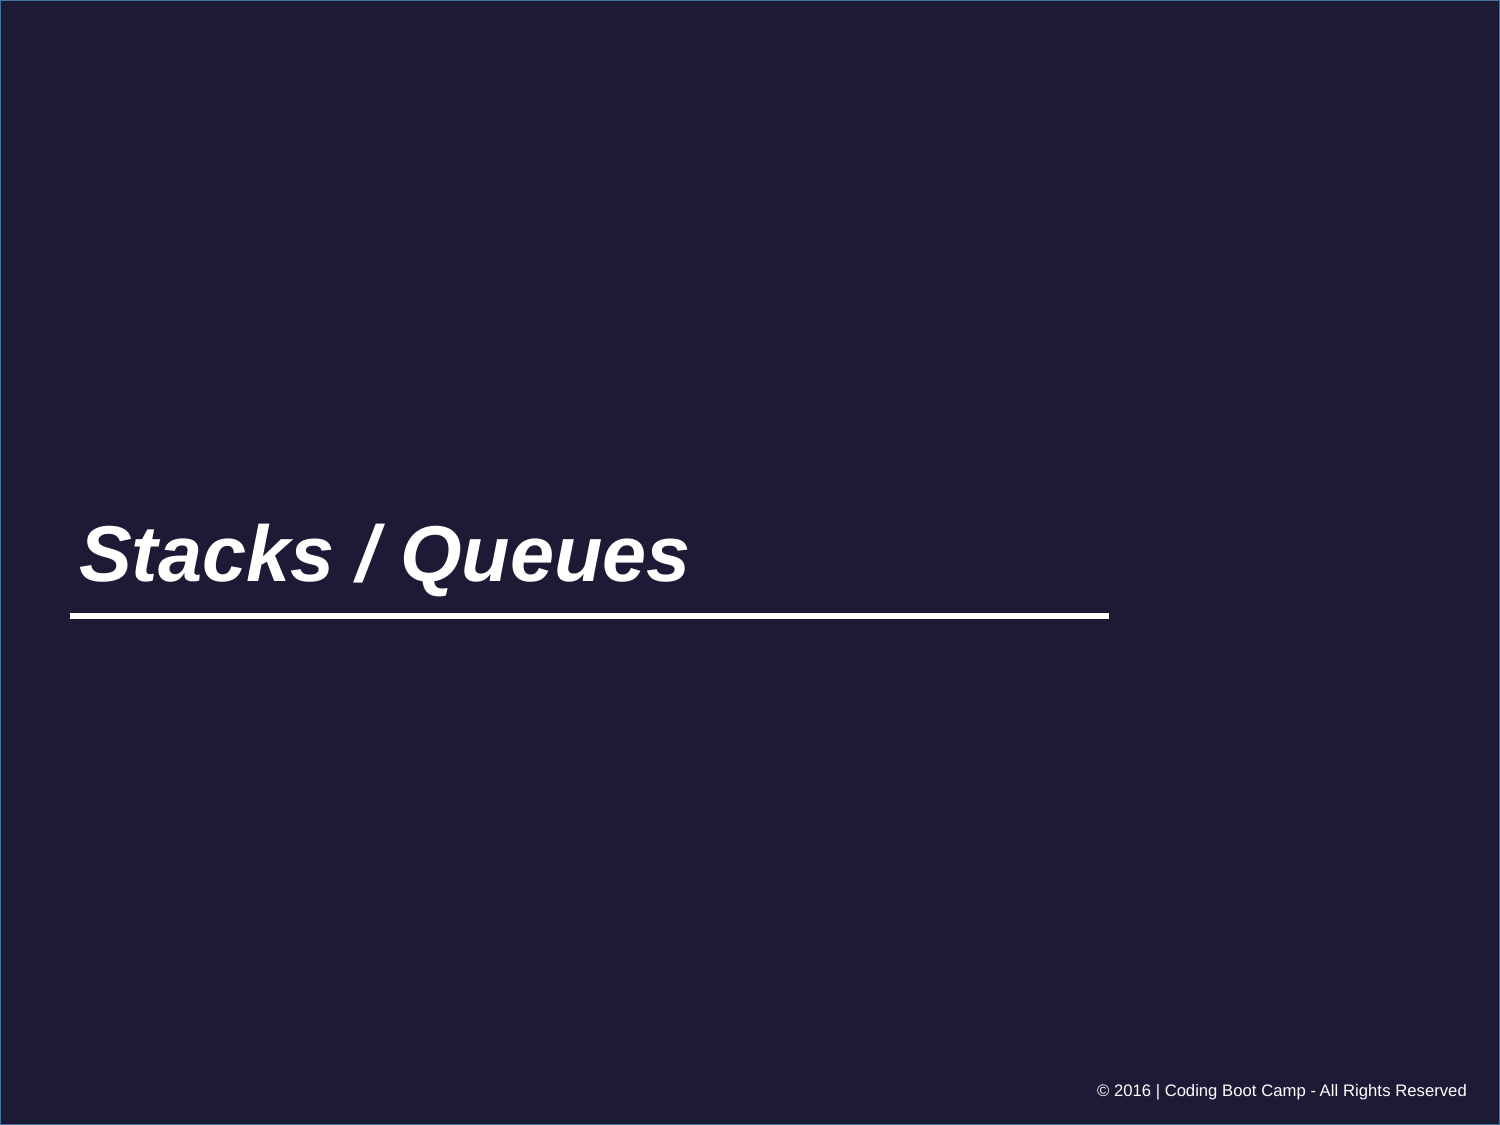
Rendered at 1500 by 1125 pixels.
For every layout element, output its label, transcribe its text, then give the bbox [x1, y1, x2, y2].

title Stacks / Queues [64, 484, 1415, 628]
